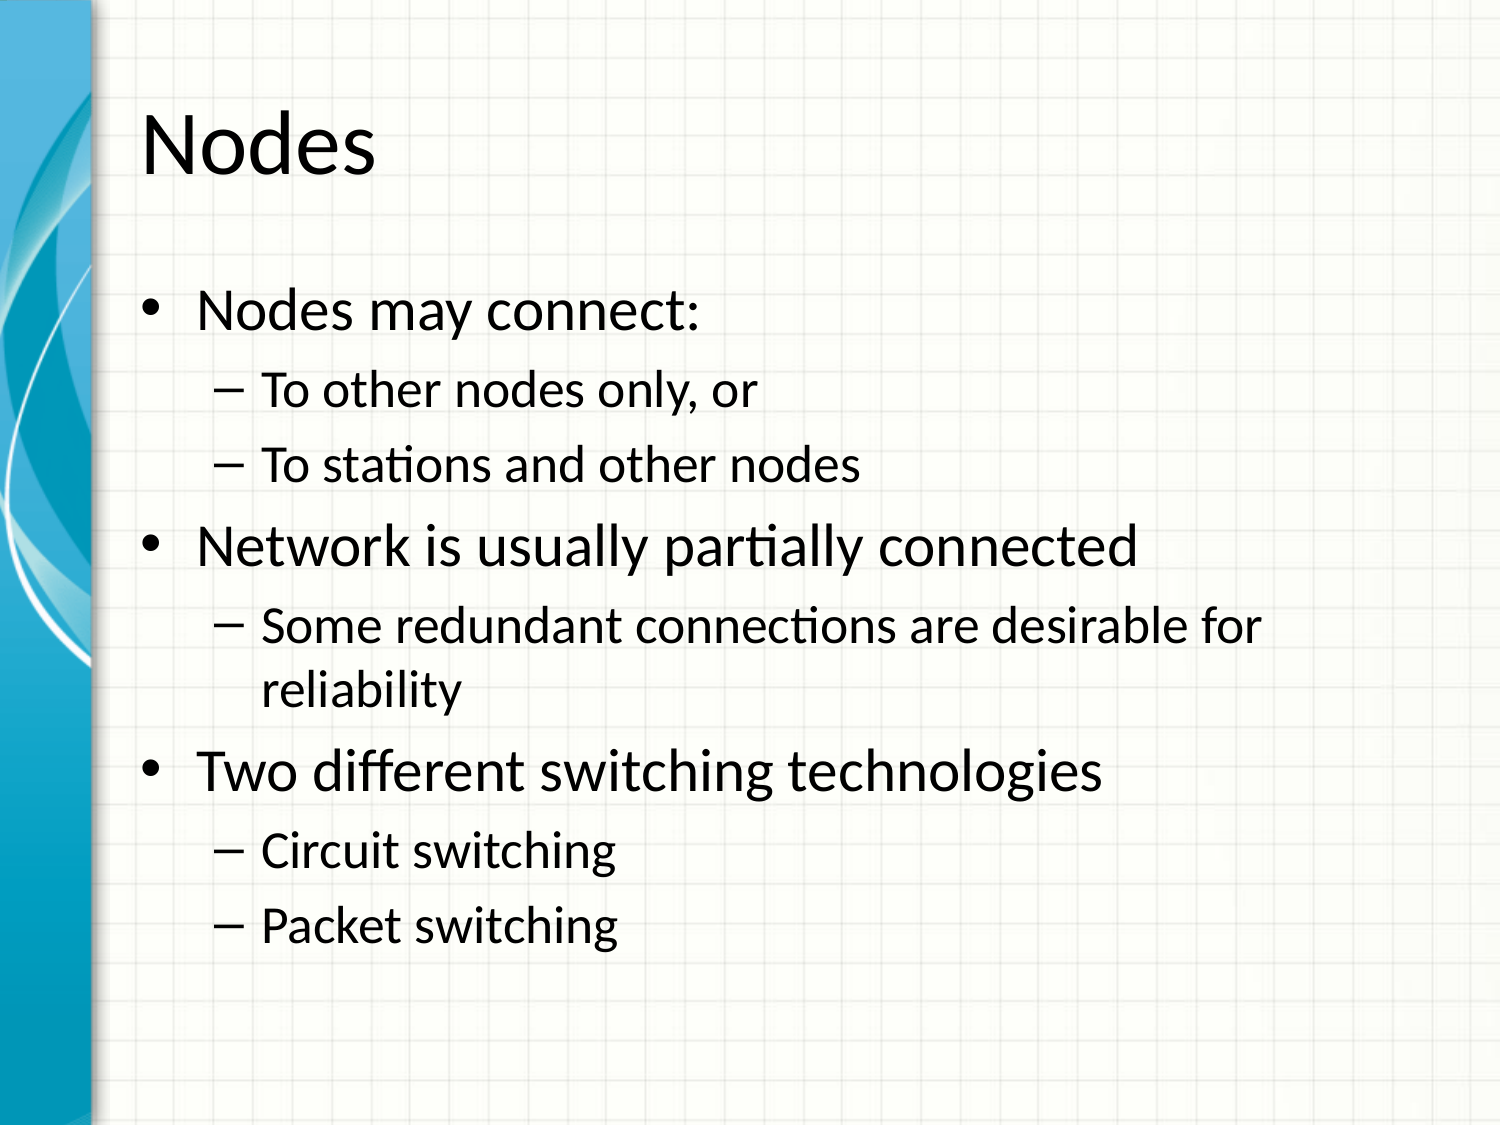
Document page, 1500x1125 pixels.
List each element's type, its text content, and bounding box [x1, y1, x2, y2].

picture [0, 0, 1500, 1125]
list Nodes may connect: To other nodes only, or To stations and other nodes Network is usually partially connected Some redundant connections are desirable for reliability Two different switching technologies Circuit switching Packet switching [125, 261, 1450, 967]
title Nodes [125, 44, 1450, 232]
